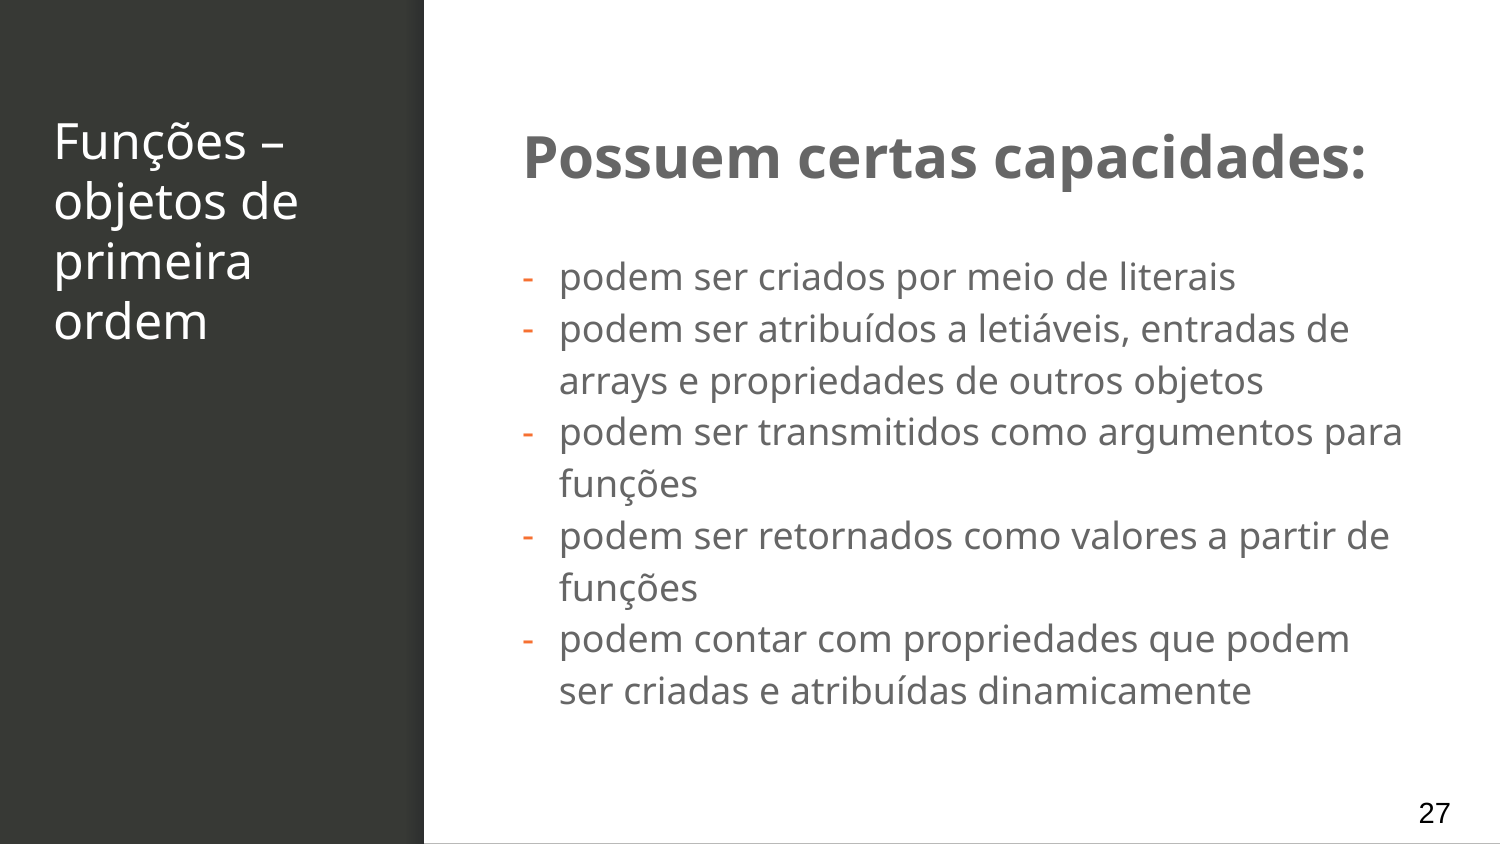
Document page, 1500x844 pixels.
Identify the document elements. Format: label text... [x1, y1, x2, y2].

list podem ser criados por meio de literais podem ser atribuídos a letiáveis, entradas de arrays e propriedades de outros objetos podem ser transmitidos como argumentos para funções podem ser retornados como valores a partir de funções podem contar com propriedades que podem ser criadas e atribuídas dinamicamente [506, 231, 1425, 748]
title Funções – objetos de primeira ordem [38, 94, 375, 748]
slide_number 27 [1403, 779, 1494, 844]
list Possuem certas capacidades: [506, 94, 1425, 213]
